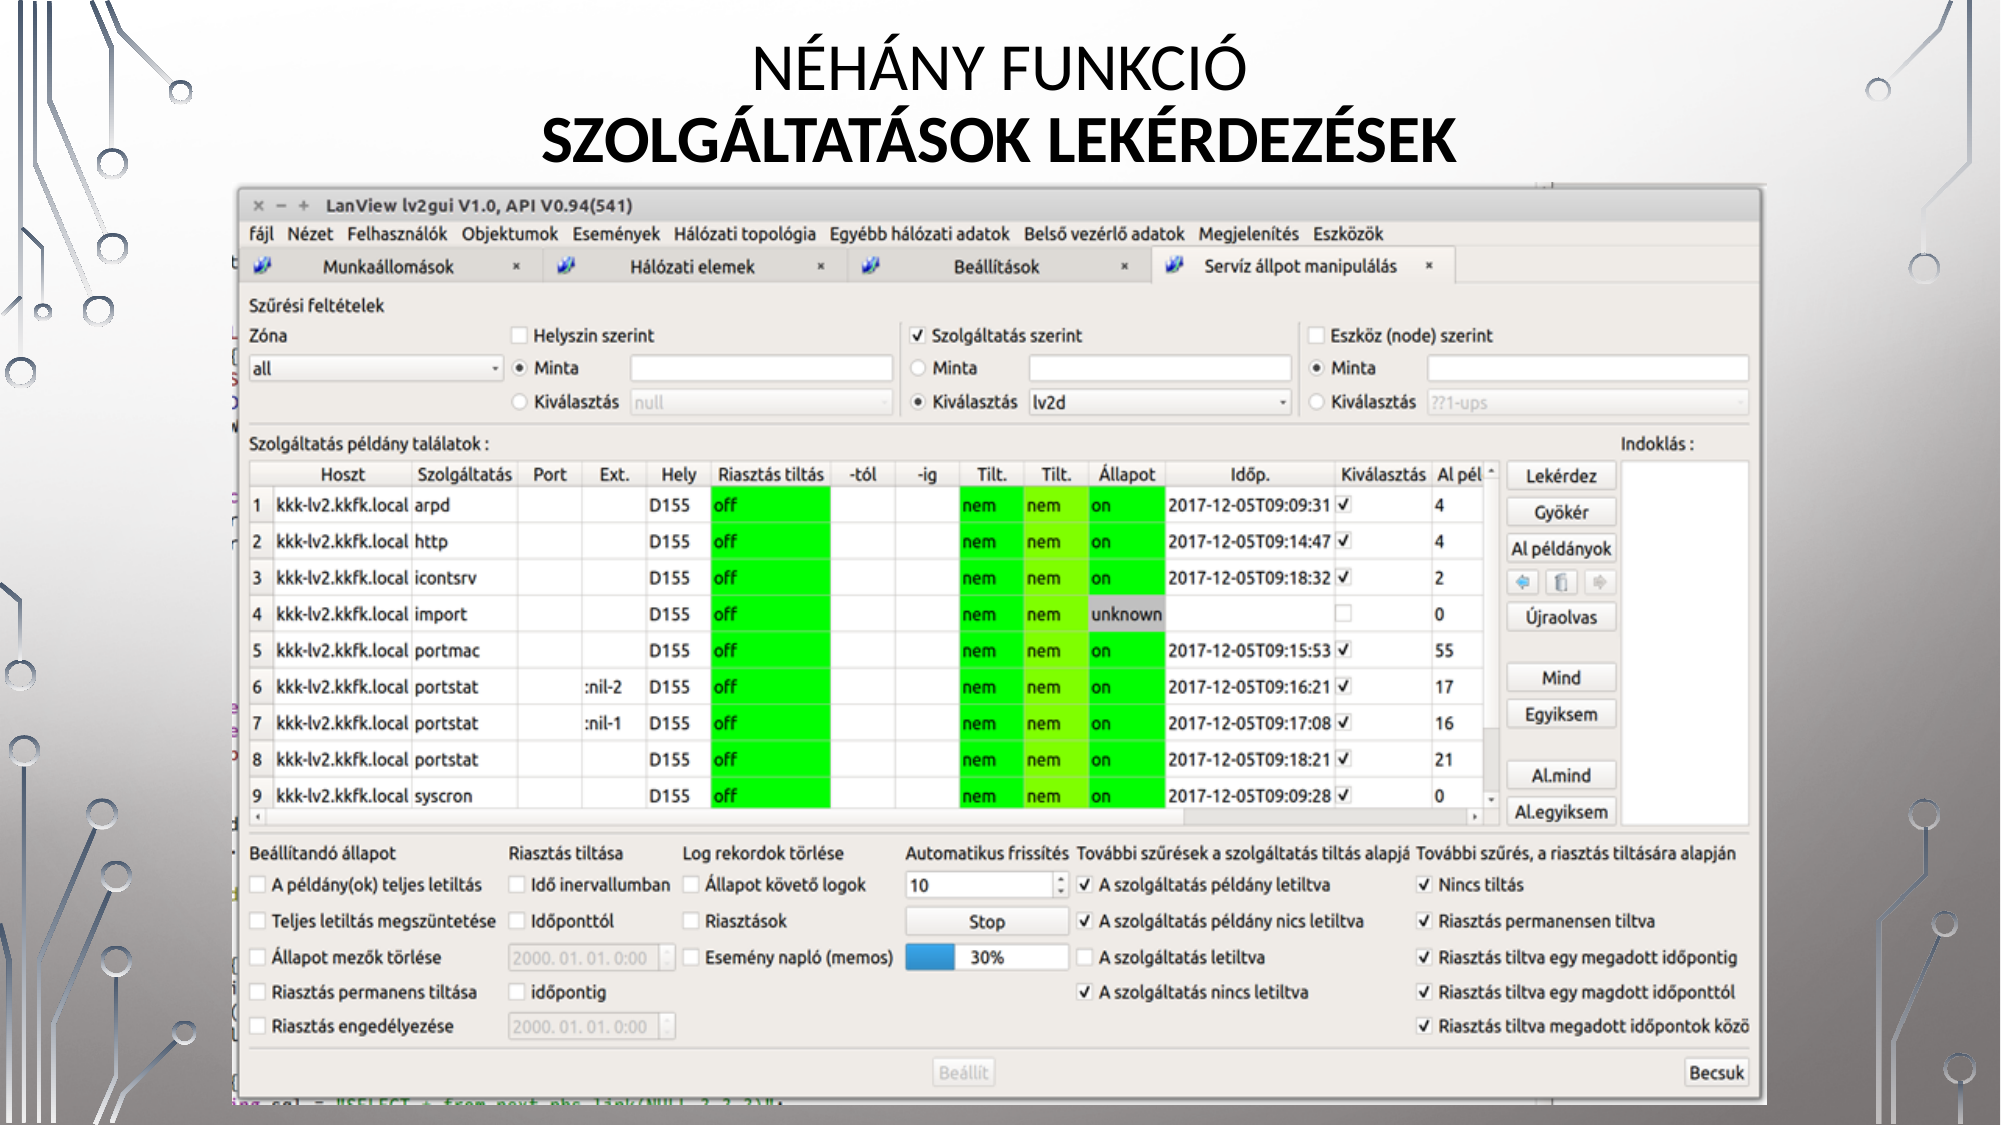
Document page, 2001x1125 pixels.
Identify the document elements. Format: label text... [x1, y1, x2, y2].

picture [231, 182, 1768, 1105]
title néhány funkció Szolgáltatások lekérdezések [187, 23, 1813, 267]
